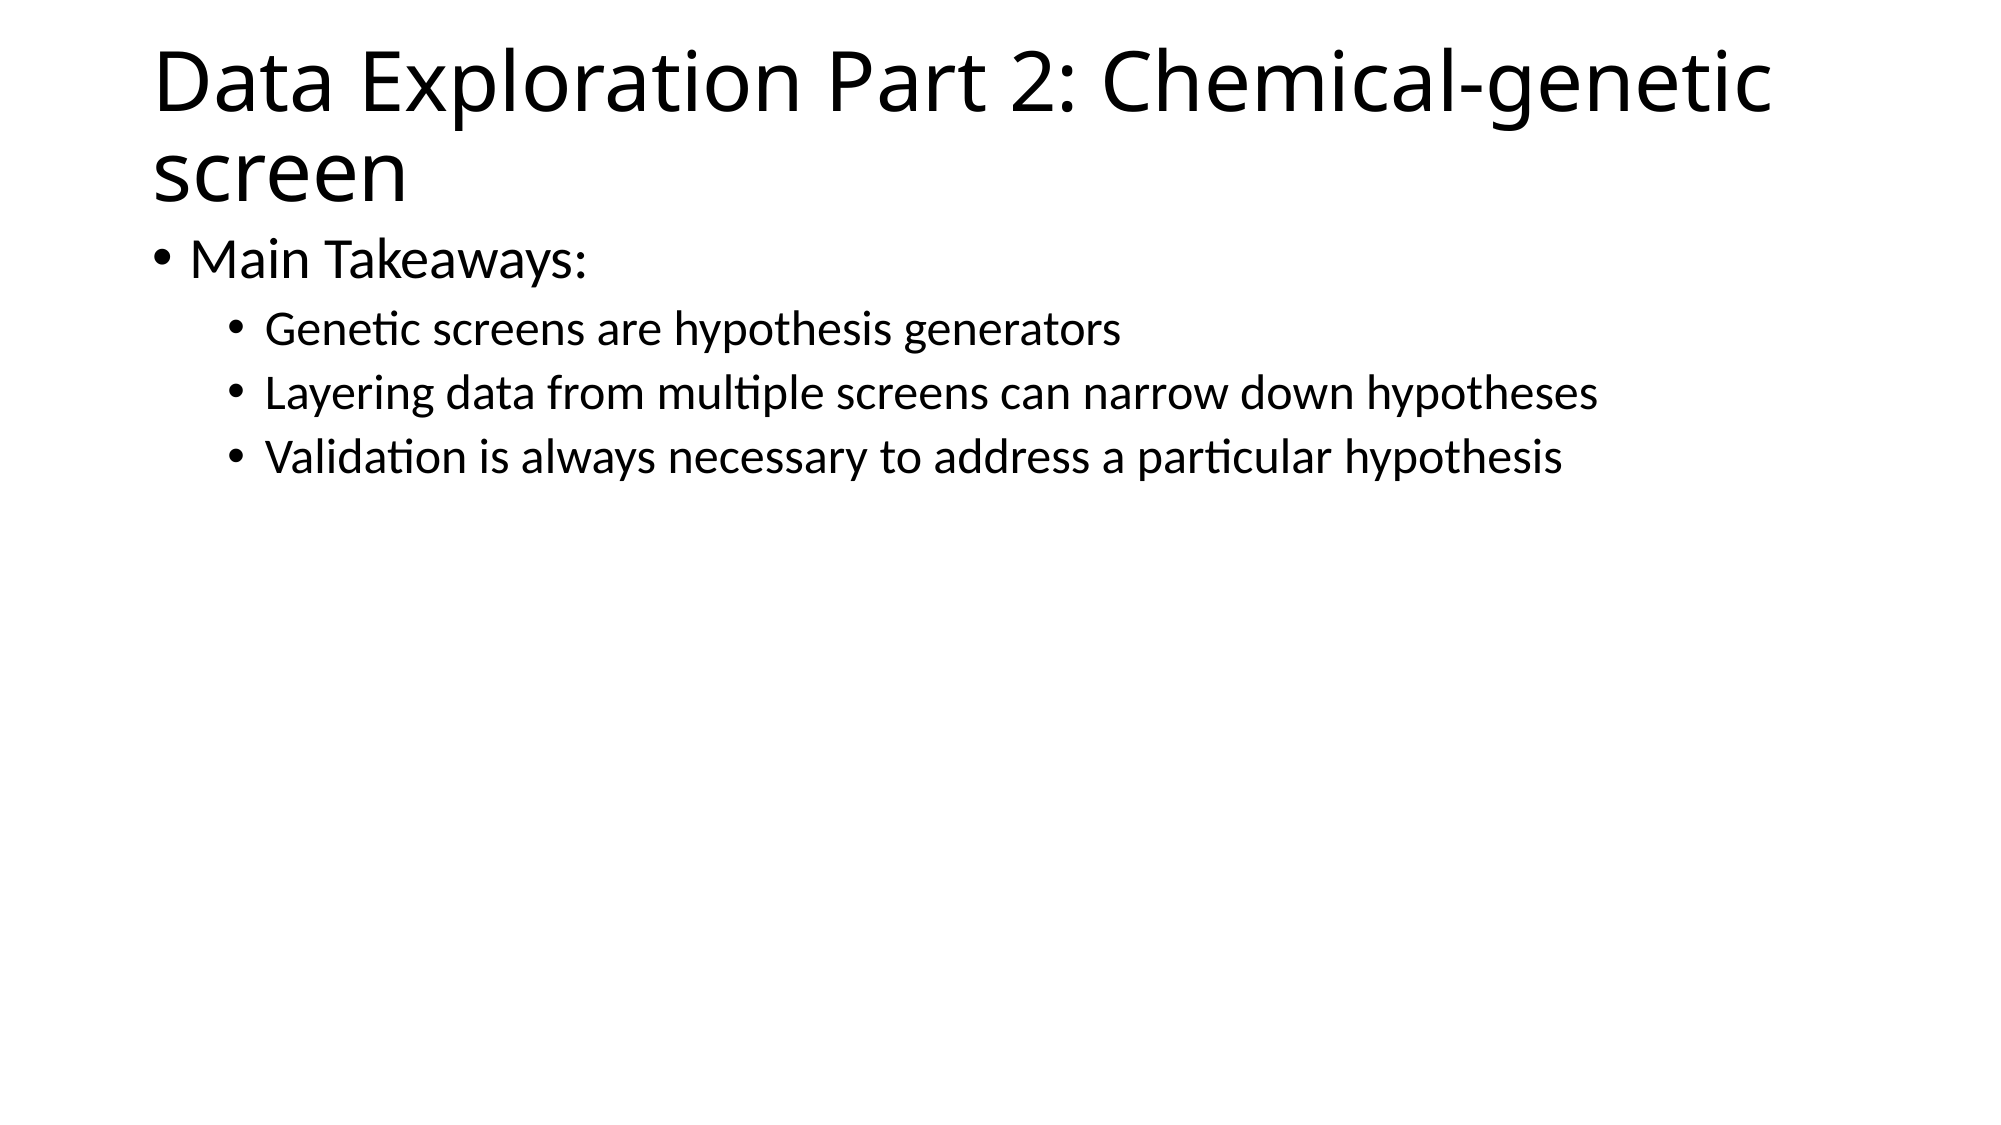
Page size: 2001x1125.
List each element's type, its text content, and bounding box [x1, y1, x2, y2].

text_box Data Exploration Part 2: Chemical-genetic screen [137, 20, 1863, 238]
list Main Takeaways: Genetic screens are hypothesis generators Layering data from multiple screens can narrow down hypotheses Validation is always necessary to address a particular hypothesis [137, 238, 1863, 935]
